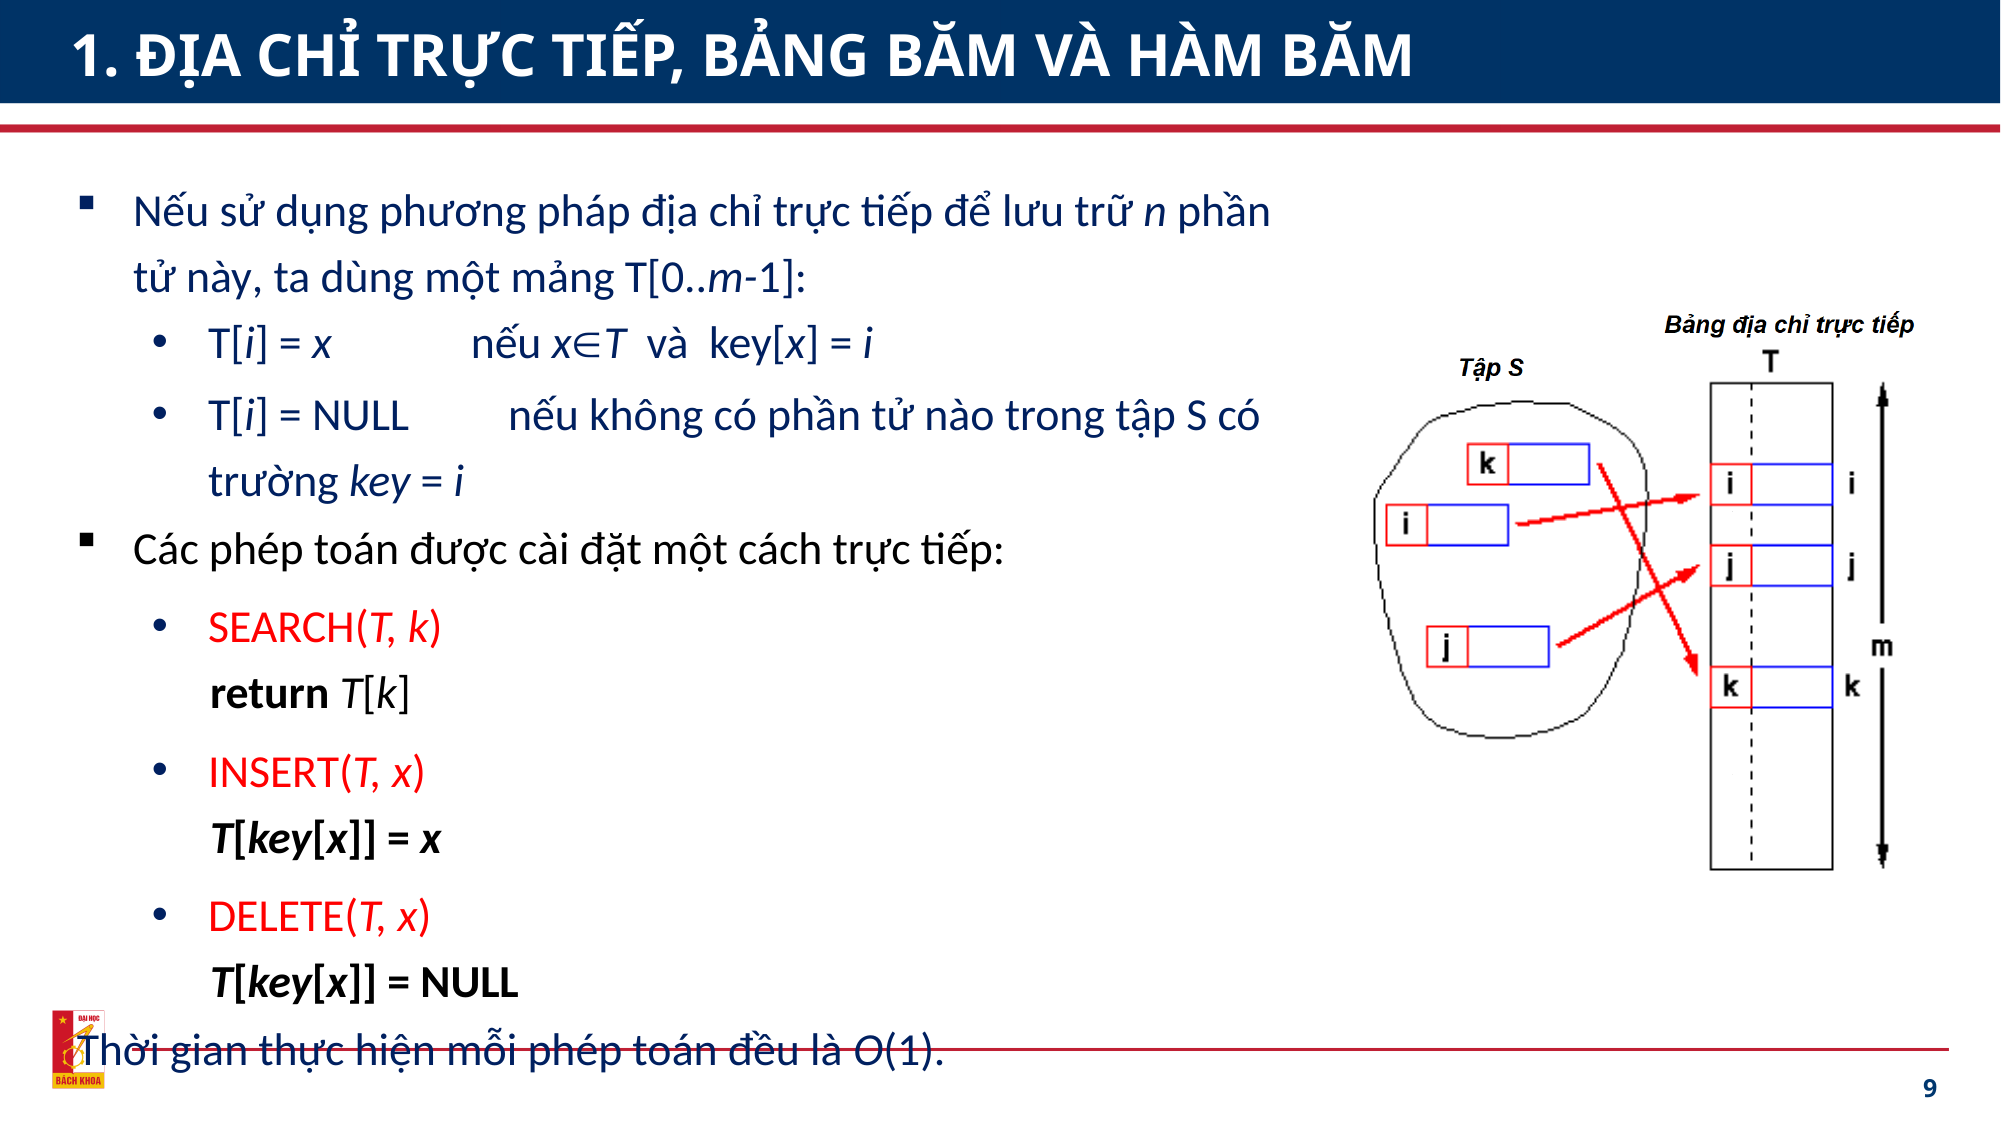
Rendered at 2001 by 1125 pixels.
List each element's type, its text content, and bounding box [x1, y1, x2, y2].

title 1. ĐỊA CHỈ TRỰC TIẾP, BẢNG BĂM VÀ HÀM BĂM [55, 18, 1945, 90]
picture [0, 0, 2001, 1125]
slide_number 9 [1502, 1065, 1953, 1125]
text_box Nếu sử dụng phương pháp địa chỉ trực tiếp để lưu trữ n phần tử này, ta dùng một mảng T[0..m-1]: T[i] = x nếu xT và key[x] = i T[i] = NULL nếu không có phần tử nào trong tập S có trường key = i Các phép toán được cài đặt một cách trực tiếp: SEARCH(T, k) return T[k] INSERT(T, x) T[key[x]] = x DELETE(T, x) T[key[x]] = NULL Thời gian thực hiện mỗi phép toán đều là O(1). [62, 162, 1332, 1082]
